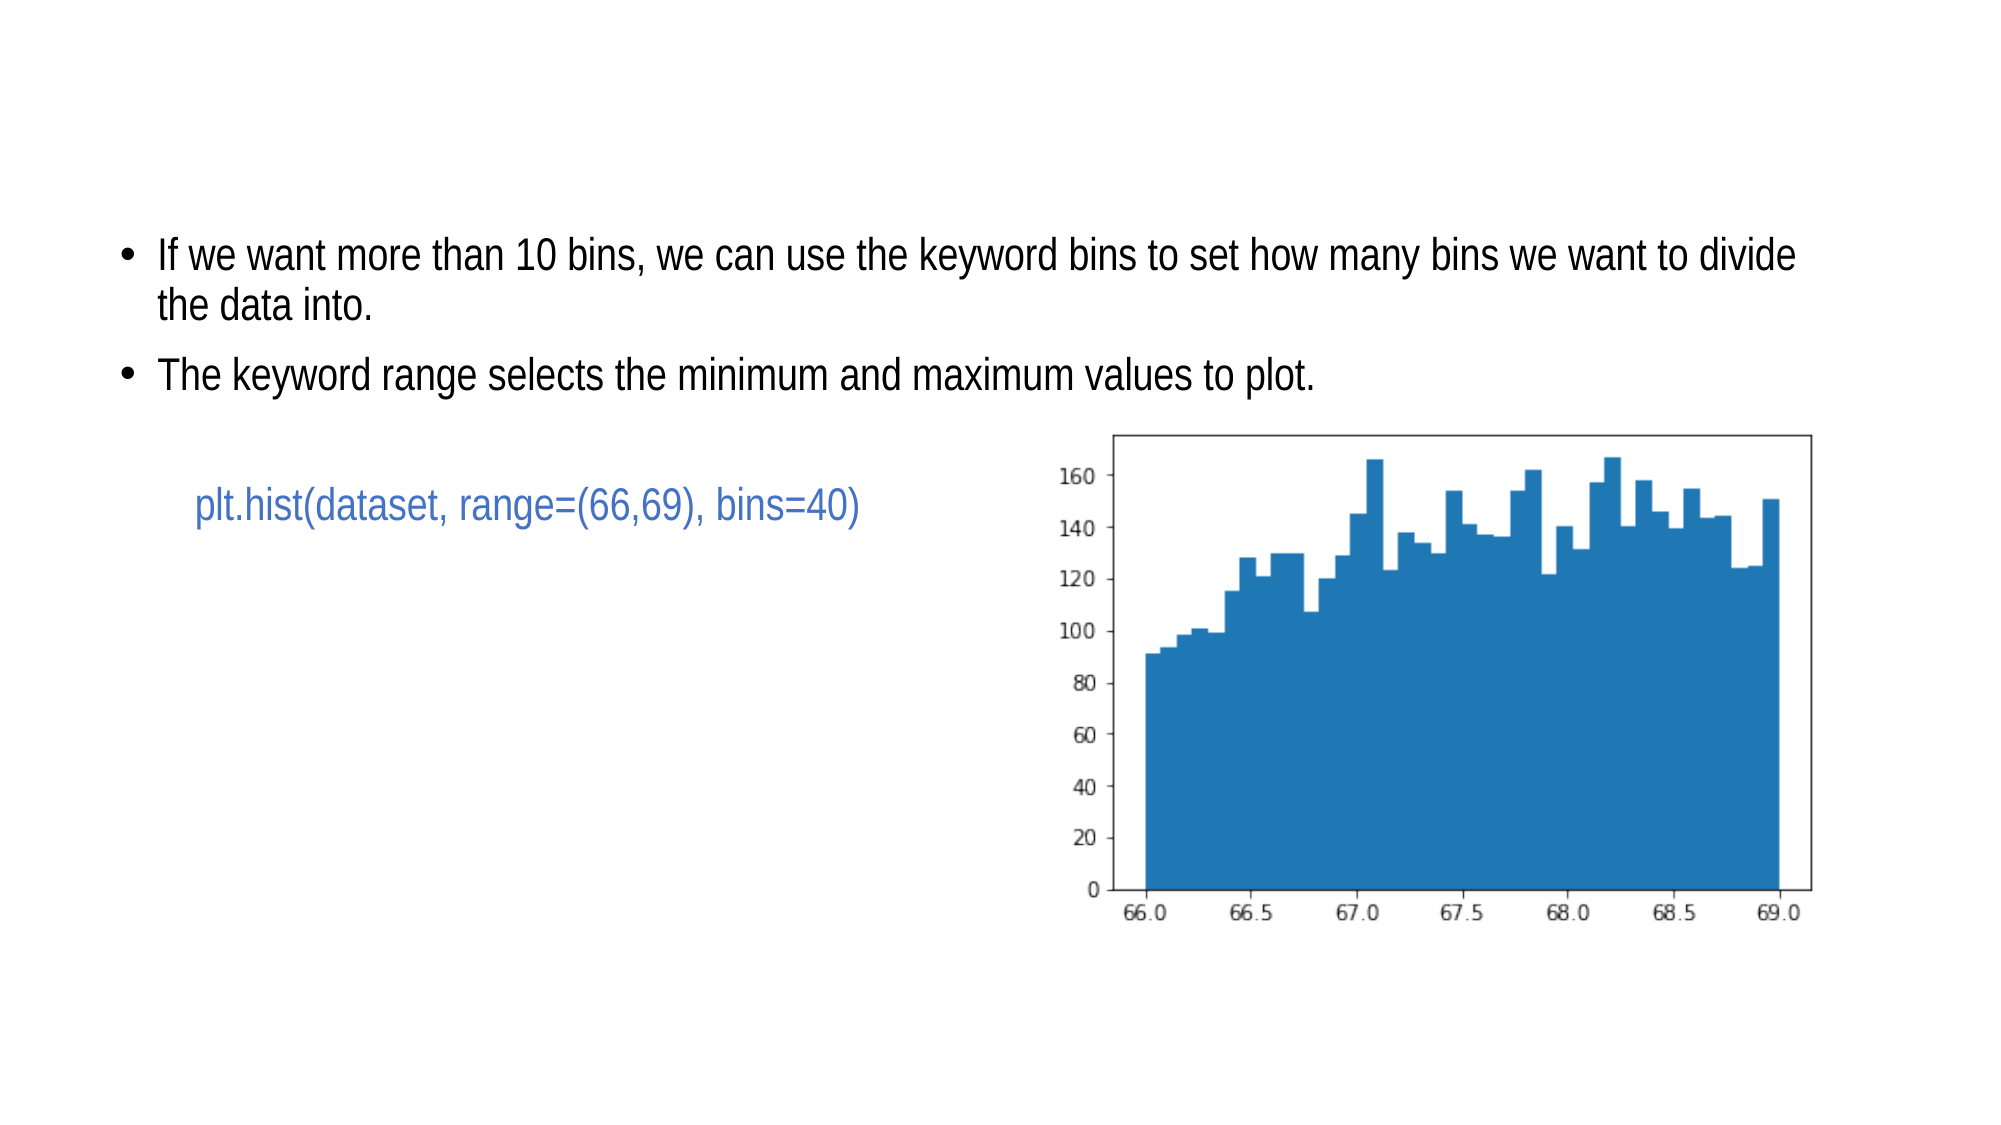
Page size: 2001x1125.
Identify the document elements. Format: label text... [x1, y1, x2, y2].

list If we want more than 10 bins, we can use the keyword bins to set how many bins we want to divide the data into. The keyword range selects the minimum and maximum values to plot. plt.hist(dataset, range=(66,69), bins=40) [104, 223, 1863, 1014]
picture [1044, 414, 1832, 940]
